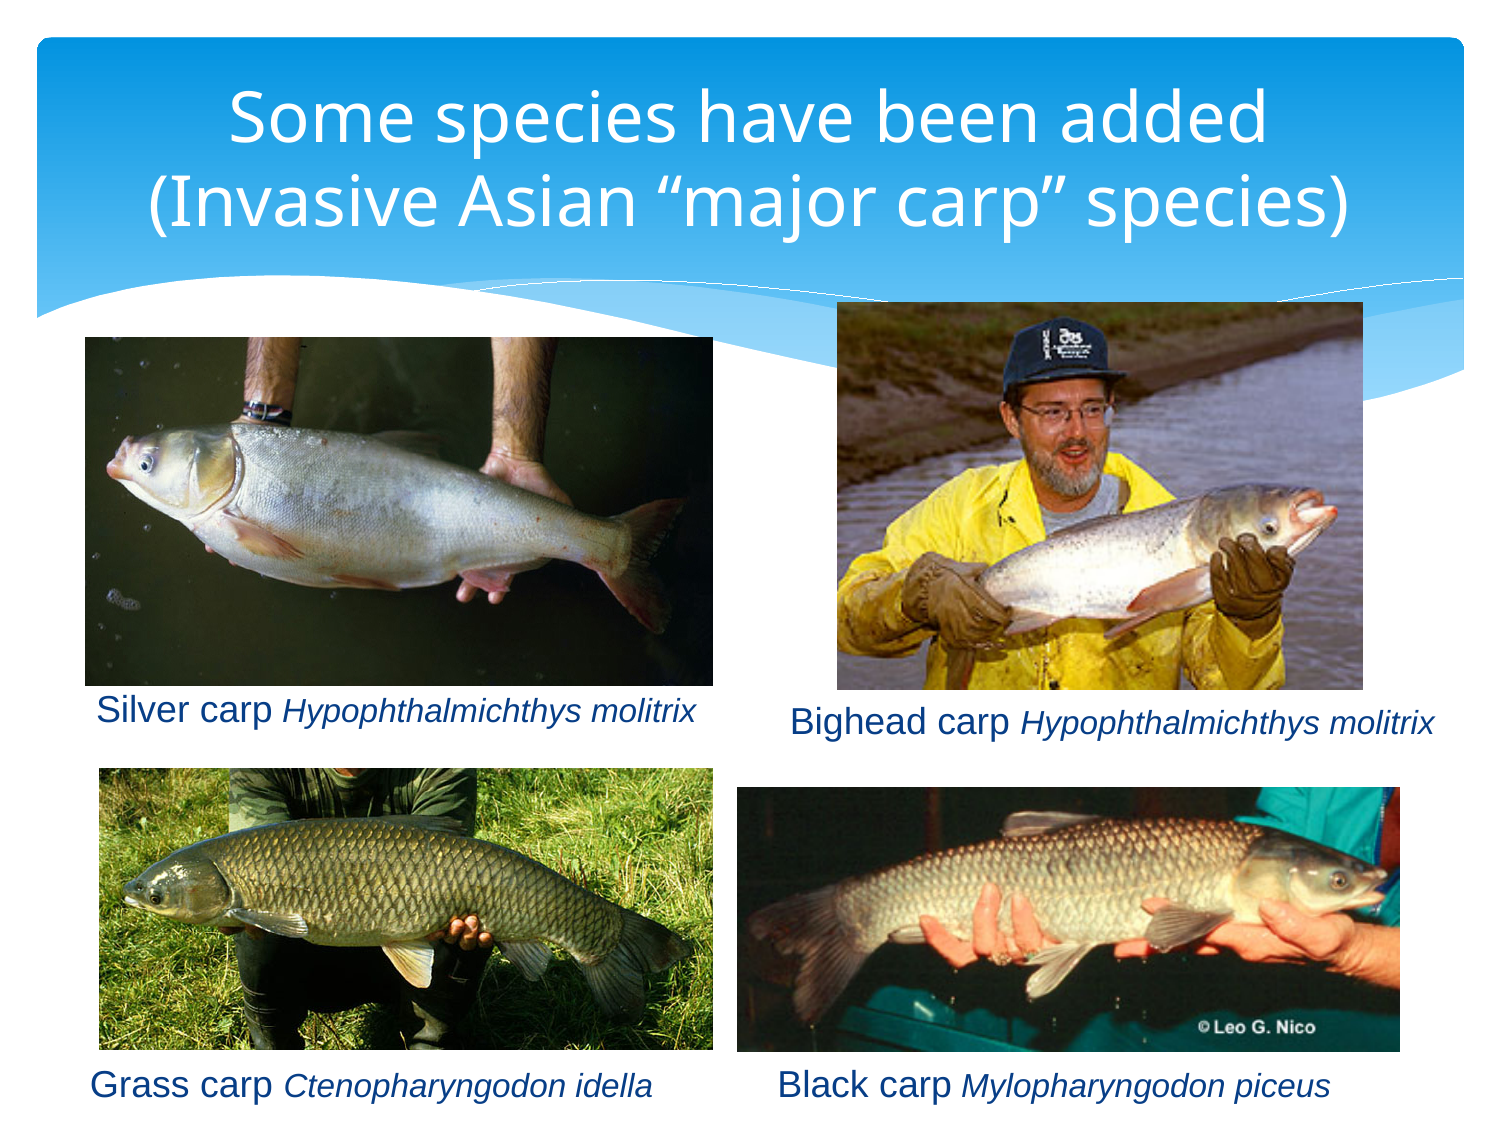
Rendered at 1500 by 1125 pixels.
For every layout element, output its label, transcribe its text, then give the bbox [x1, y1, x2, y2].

picture [737, 787, 1401, 1052]
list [837, 302, 1363, 691]
picture [99, 768, 713, 1051]
text_box Silver carp Hypophthalmichthys molitrix [81, 692, 713, 738]
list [85, 337, 713, 686]
text_box Grass carp Ctenopharyngodon idella [74, 1052, 750, 1113]
text_box Bighead carp Hypophthalmichthys molitrix [774, 689, 1461, 750]
title Some species have been added (Invasive Asian “major carp” species) [75, 62, 1425, 250]
text_box Black carp Mylopharyngodon piceus [762, 1052, 1438, 1113]
